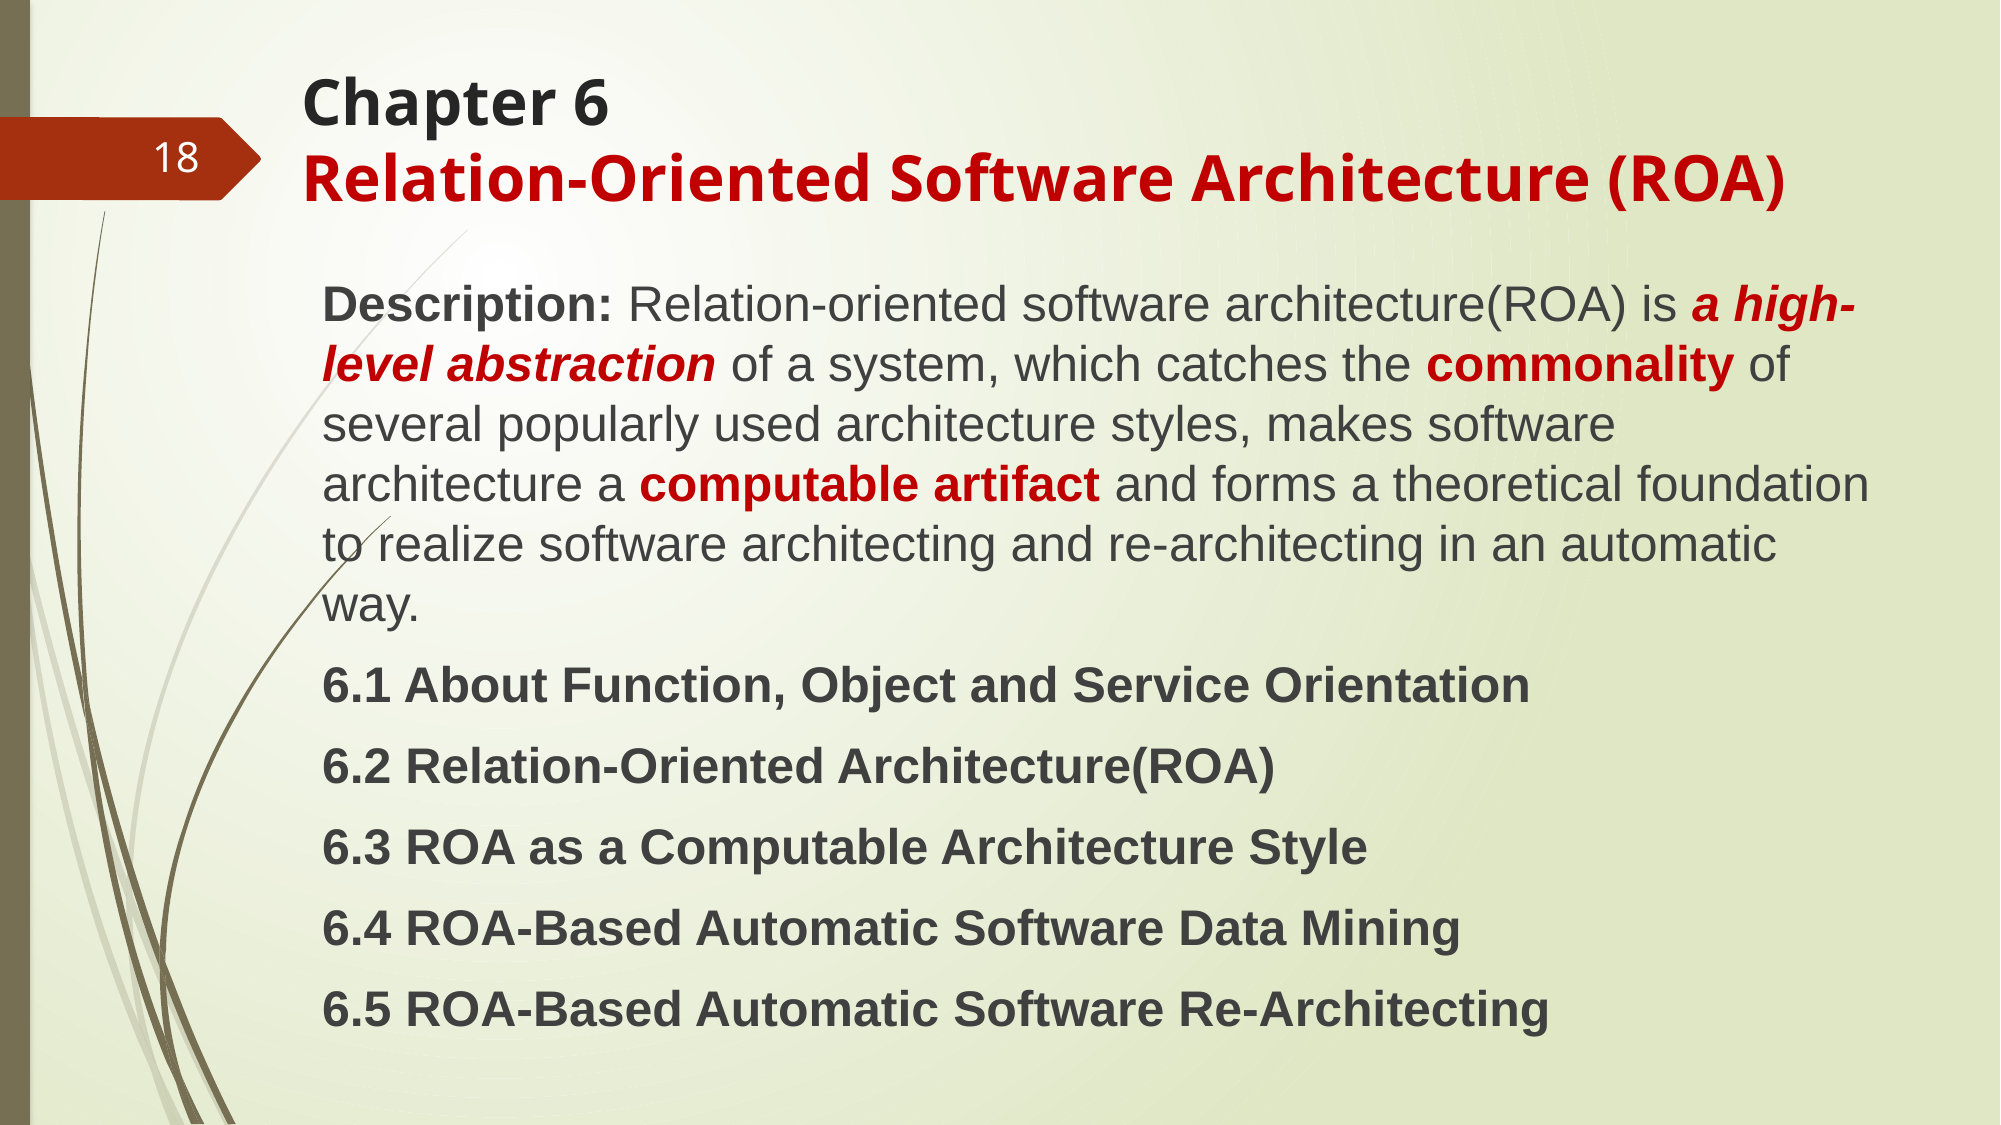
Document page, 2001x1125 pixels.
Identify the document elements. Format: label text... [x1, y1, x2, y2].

list Description: Relation-oriented software architecture(ROA) is a high-level abstraction of a system, which catches the commonality of several popularly used architecture styles, makes software architecture a computable artifact and forms a theoretical foundation to realize software architecting and re-architecting in an automatic way. 6.1 About Function, Object and Service Orientation 6.2 Relation-Oriented Architecture(ROA) 6.3 ROA as a Computable Architecture Style 6.4 ROA-Based Automatic Software Data Mining 6.5 ROA-Based Automatic Software Re-Architecting [307, 264, 1888, 1071]
slide_number 18 [87, 129, 216, 190]
title Chapter 6 Relation-Oriented Software Architecture (ROA) [286, 54, 1888, 265]
